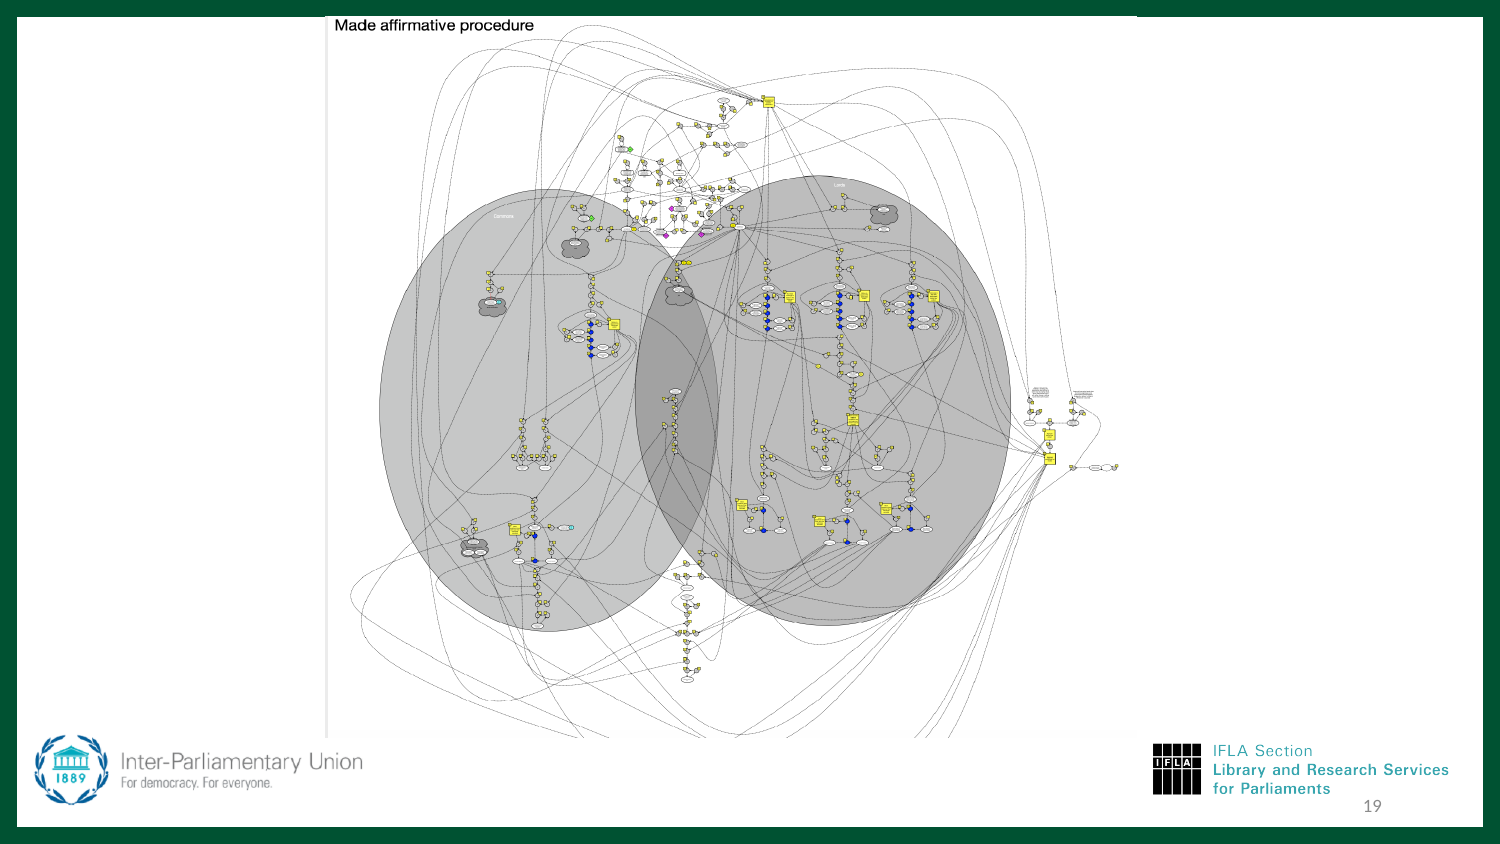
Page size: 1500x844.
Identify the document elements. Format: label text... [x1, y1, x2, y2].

slide_number 19 [1059, 782, 1397, 827]
text_box [0, 0, 1500, 844]
picture [1153, 742, 1455, 798]
picture [23, 16, 1137, 819]
